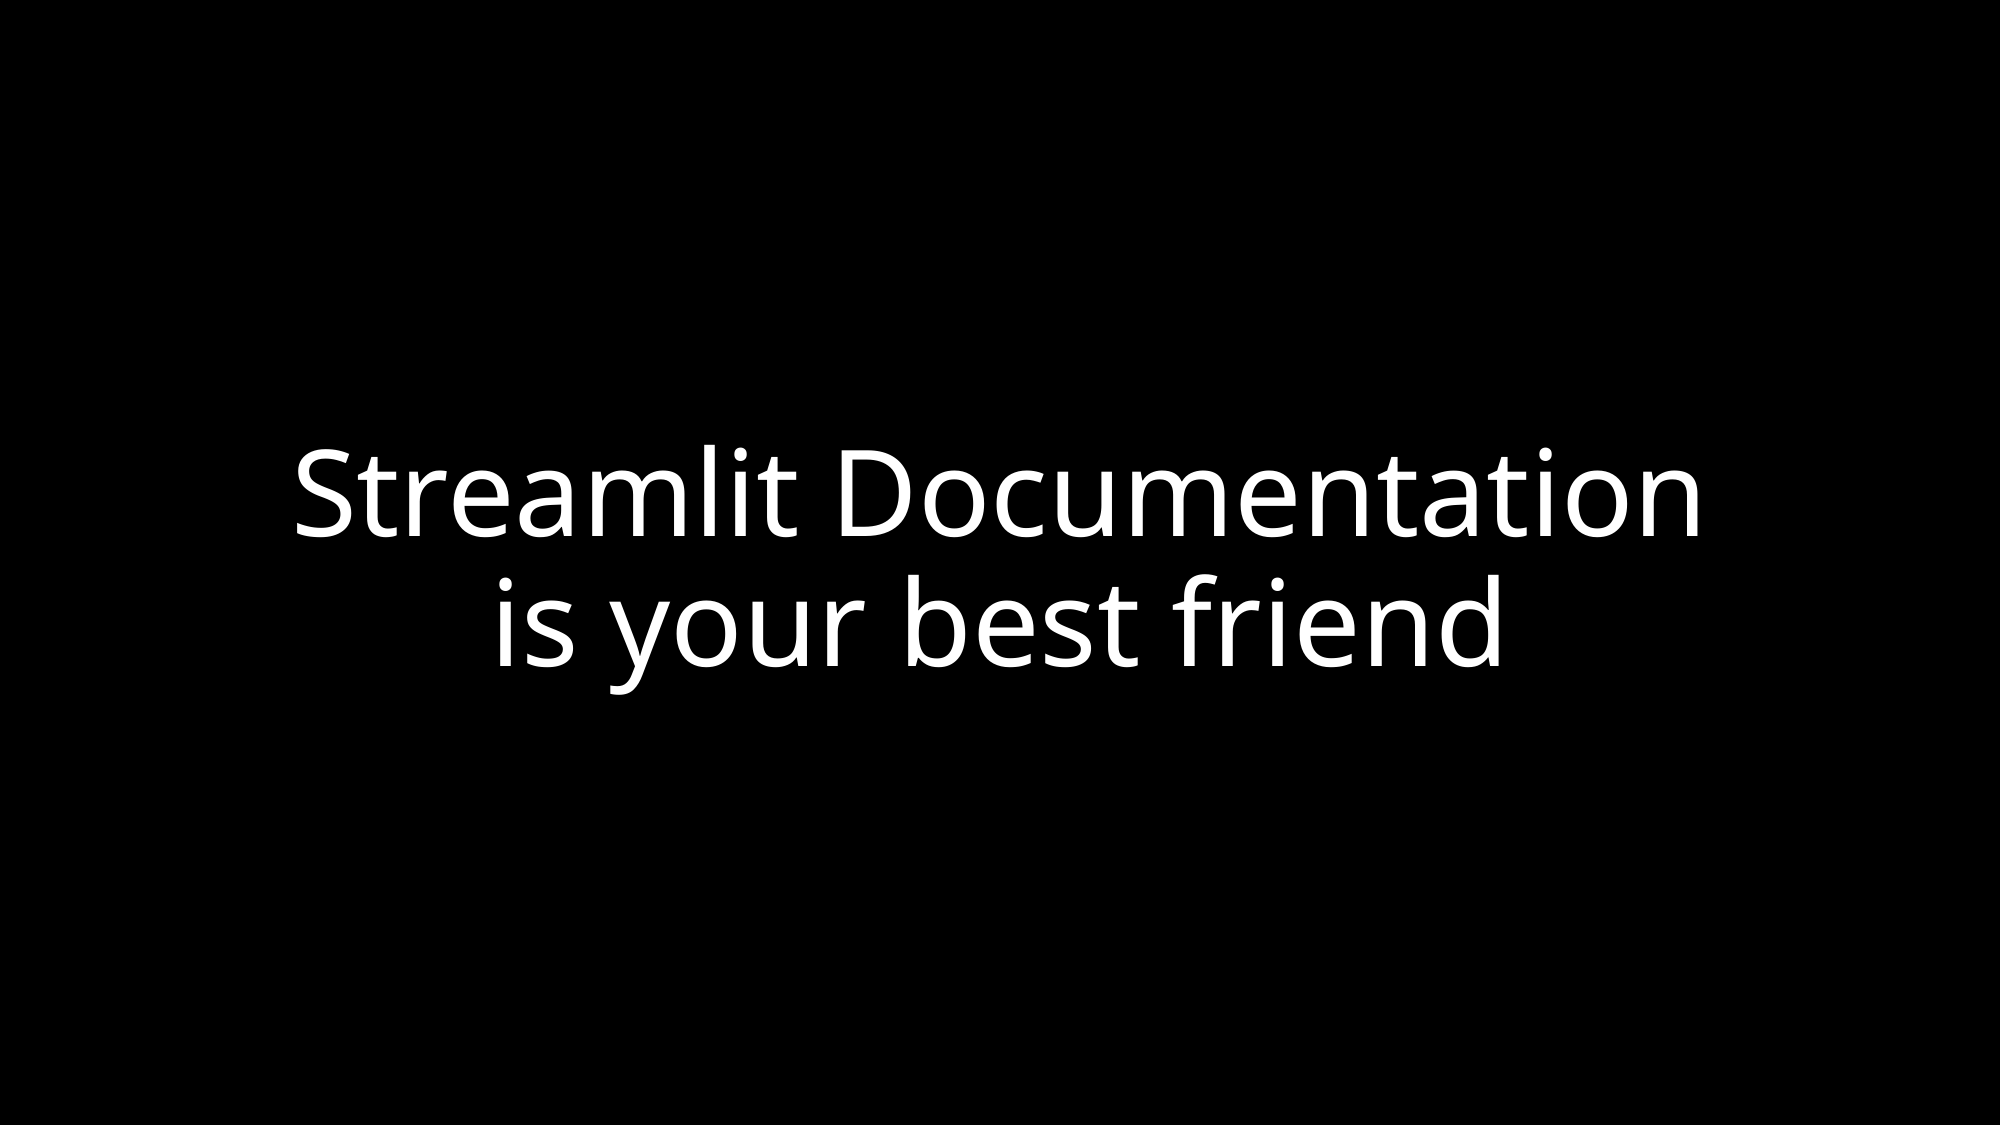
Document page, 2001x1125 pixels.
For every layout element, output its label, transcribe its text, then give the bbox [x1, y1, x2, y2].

text_box Streamlit Documentation is your best friend [249, 366, 1750, 759]
